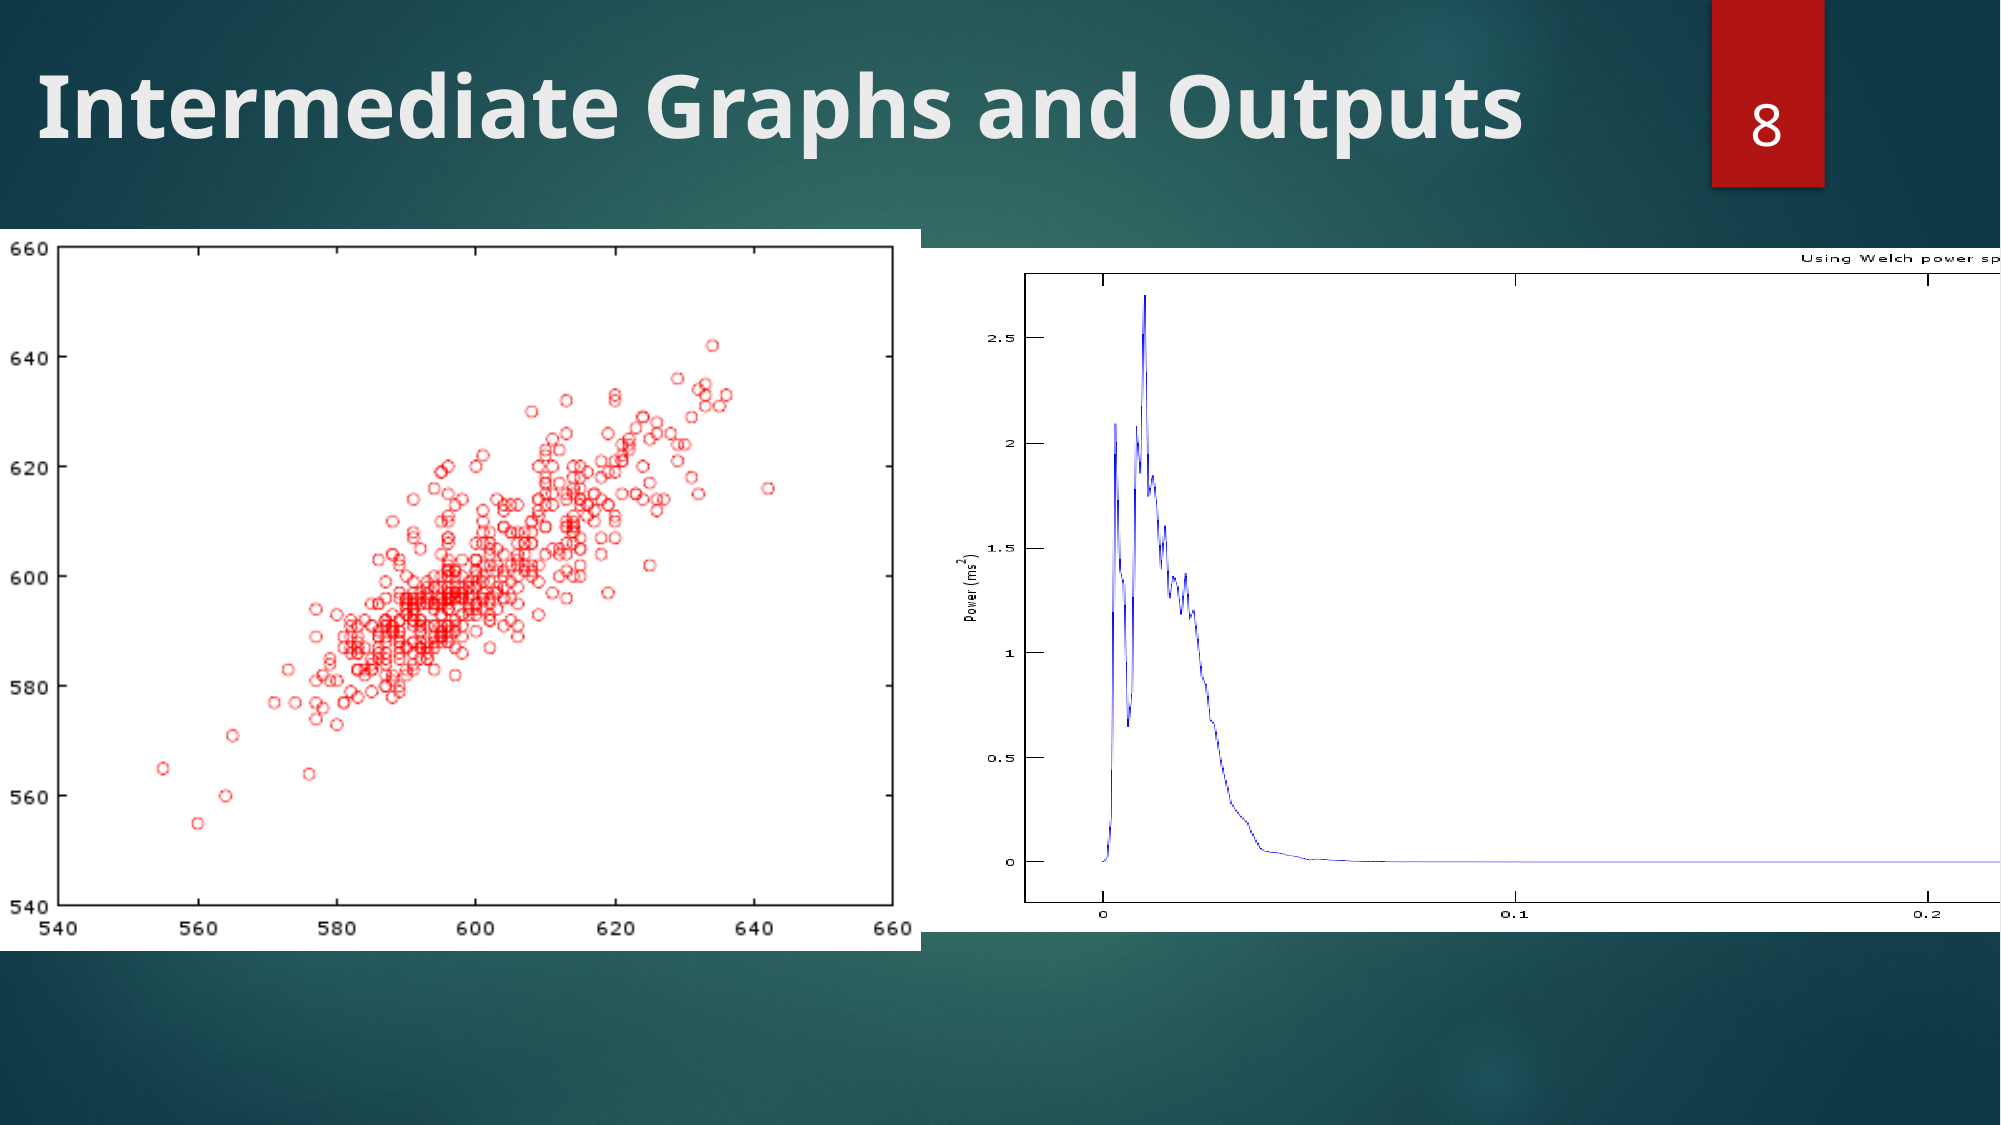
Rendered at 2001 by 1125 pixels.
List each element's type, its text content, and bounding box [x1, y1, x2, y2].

title Intermediate Graphs and Outputs [29, 43, 1574, 246]
slide_number 8 [1701, 17, 1833, 175]
picture [0, 0, 2001, 1125]
